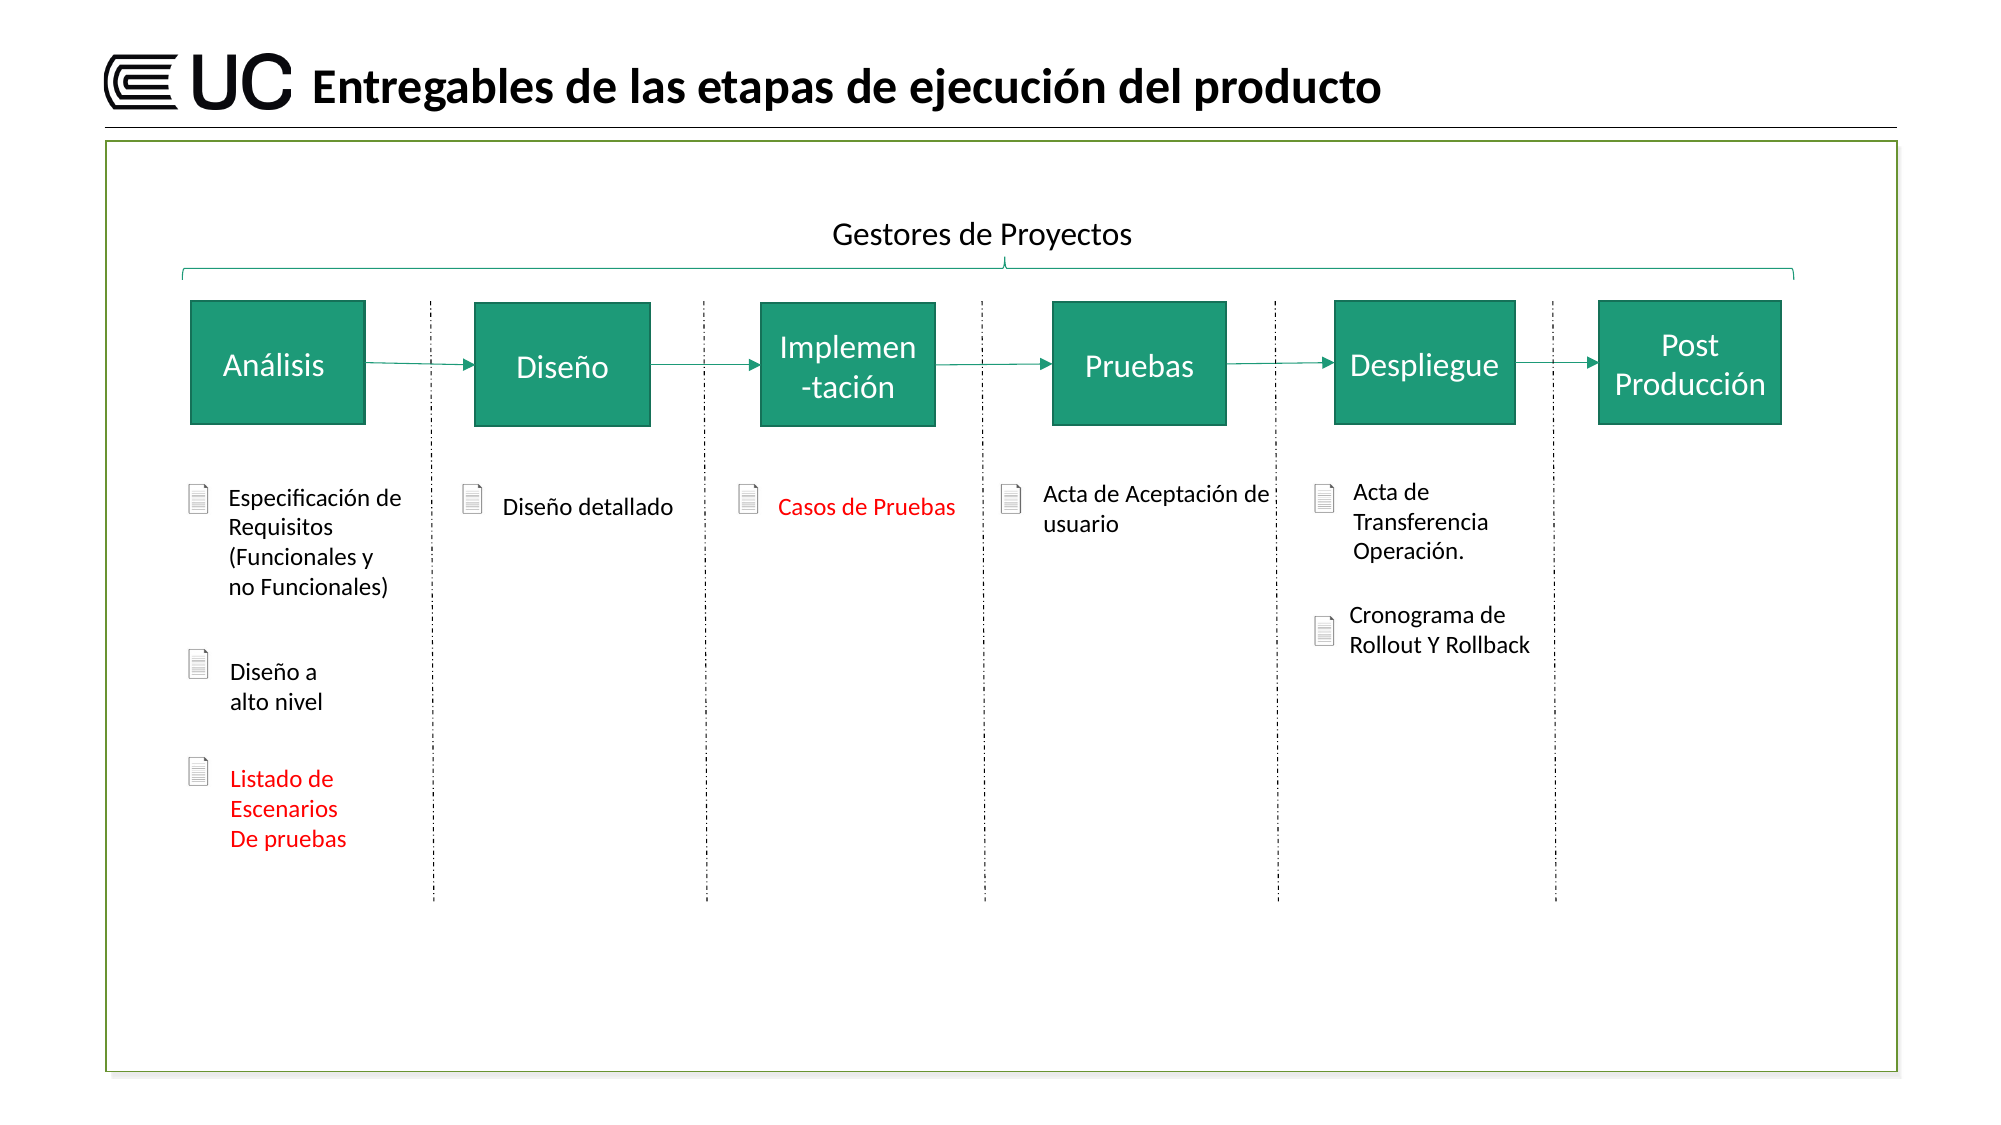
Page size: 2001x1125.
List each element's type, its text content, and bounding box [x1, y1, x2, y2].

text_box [430, 300, 1556, 902]
text_box Post Producción [1598, 300, 1782, 425]
picture [182, 755, 214, 787]
picture [1308, 614, 1340, 647]
picture [994, 482, 1026, 515]
picture [103, 53, 291, 110]
picture [1308, 482, 1340, 514]
picture [182, 647, 214, 680]
text_box Especificación de Requisitos (Funcionales y no Funcionales) [213, 473, 418, 609]
text_box [181, 256, 1795, 280]
picture [456, 482, 488, 515]
text_box Diseño a alto nivel [215, 647, 376, 723]
picture [182, 482, 214, 515]
picture [731, 482, 764, 515]
text_box Listado de Escenarios De pruebas [215, 755, 362, 860]
text_box Análisis [190, 300, 366, 425]
text_box [106, 140, 1897, 1072]
text_box Gestores de Proyectos [311, 204, 1654, 260]
text_box Entregables de las etapas de ejecución del producto [297, 45, 1484, 121]
